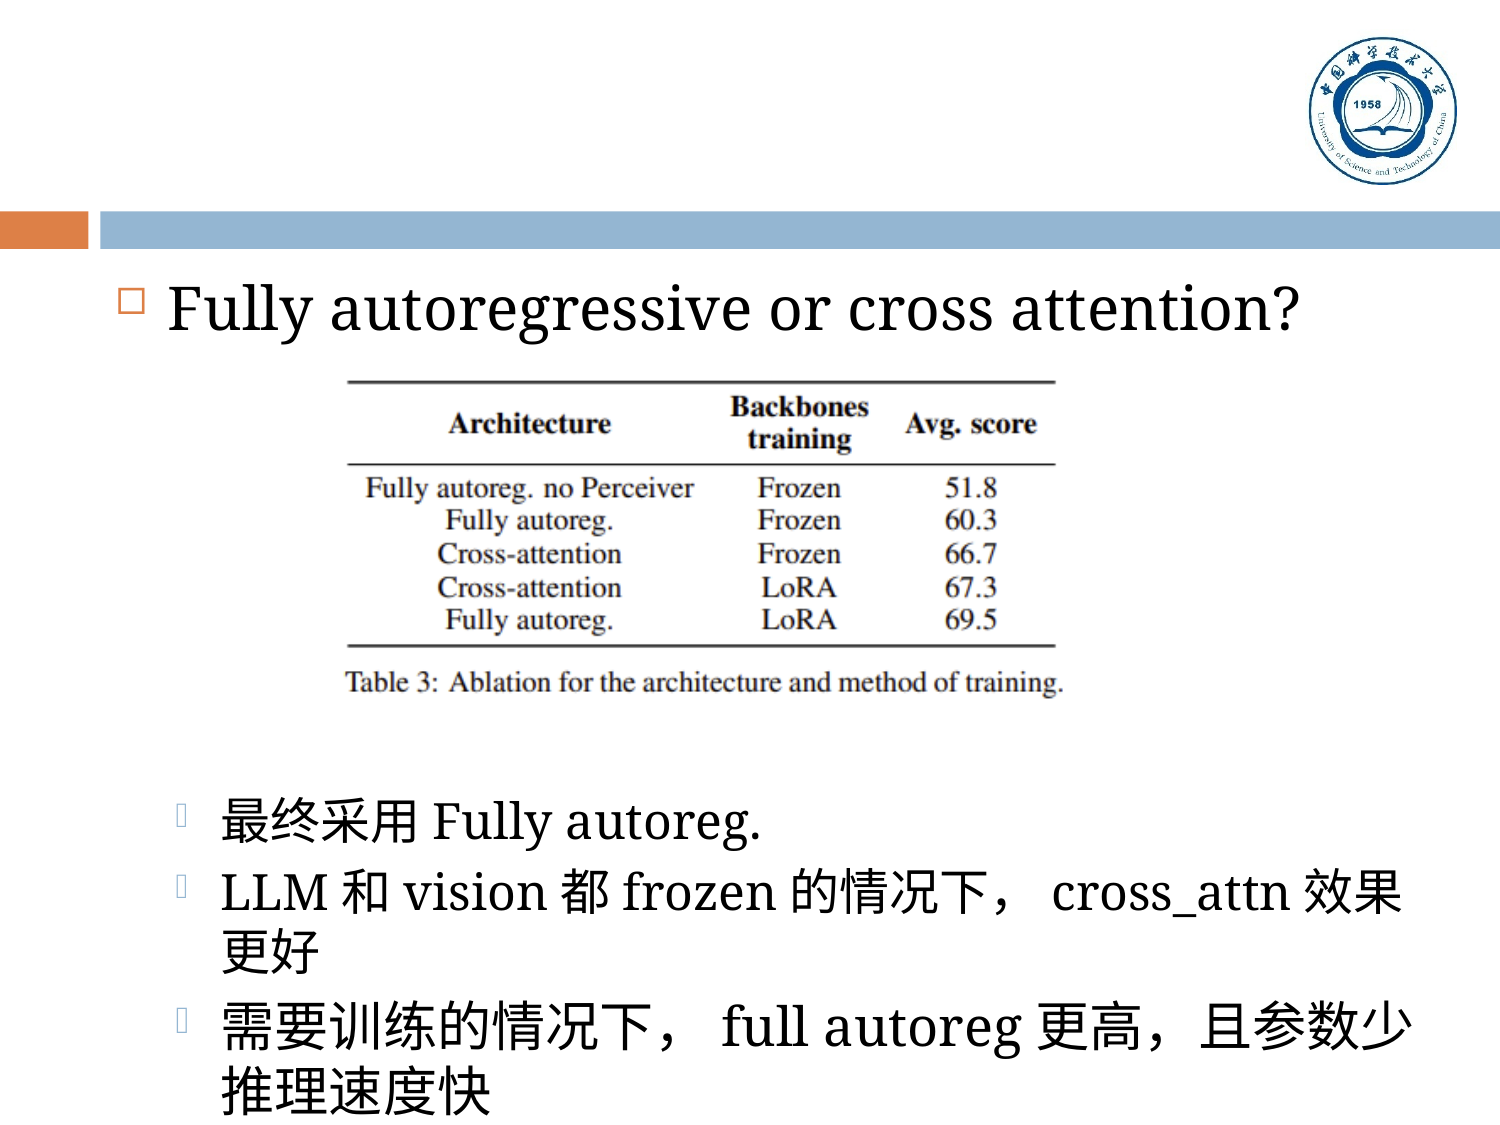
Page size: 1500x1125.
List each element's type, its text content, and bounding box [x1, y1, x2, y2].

picture [312, 349, 1100, 719]
list Fully autoregressive or cross attention? 最终采用Fully autoreg. LLM和vision都frozen的情况下，cross_attn效果更好 需要训练的情况下，full autoreg更高，且参数少推理速度快 [100, 262, 1438, 1013]
picture [1305, 29, 1457, 185]
